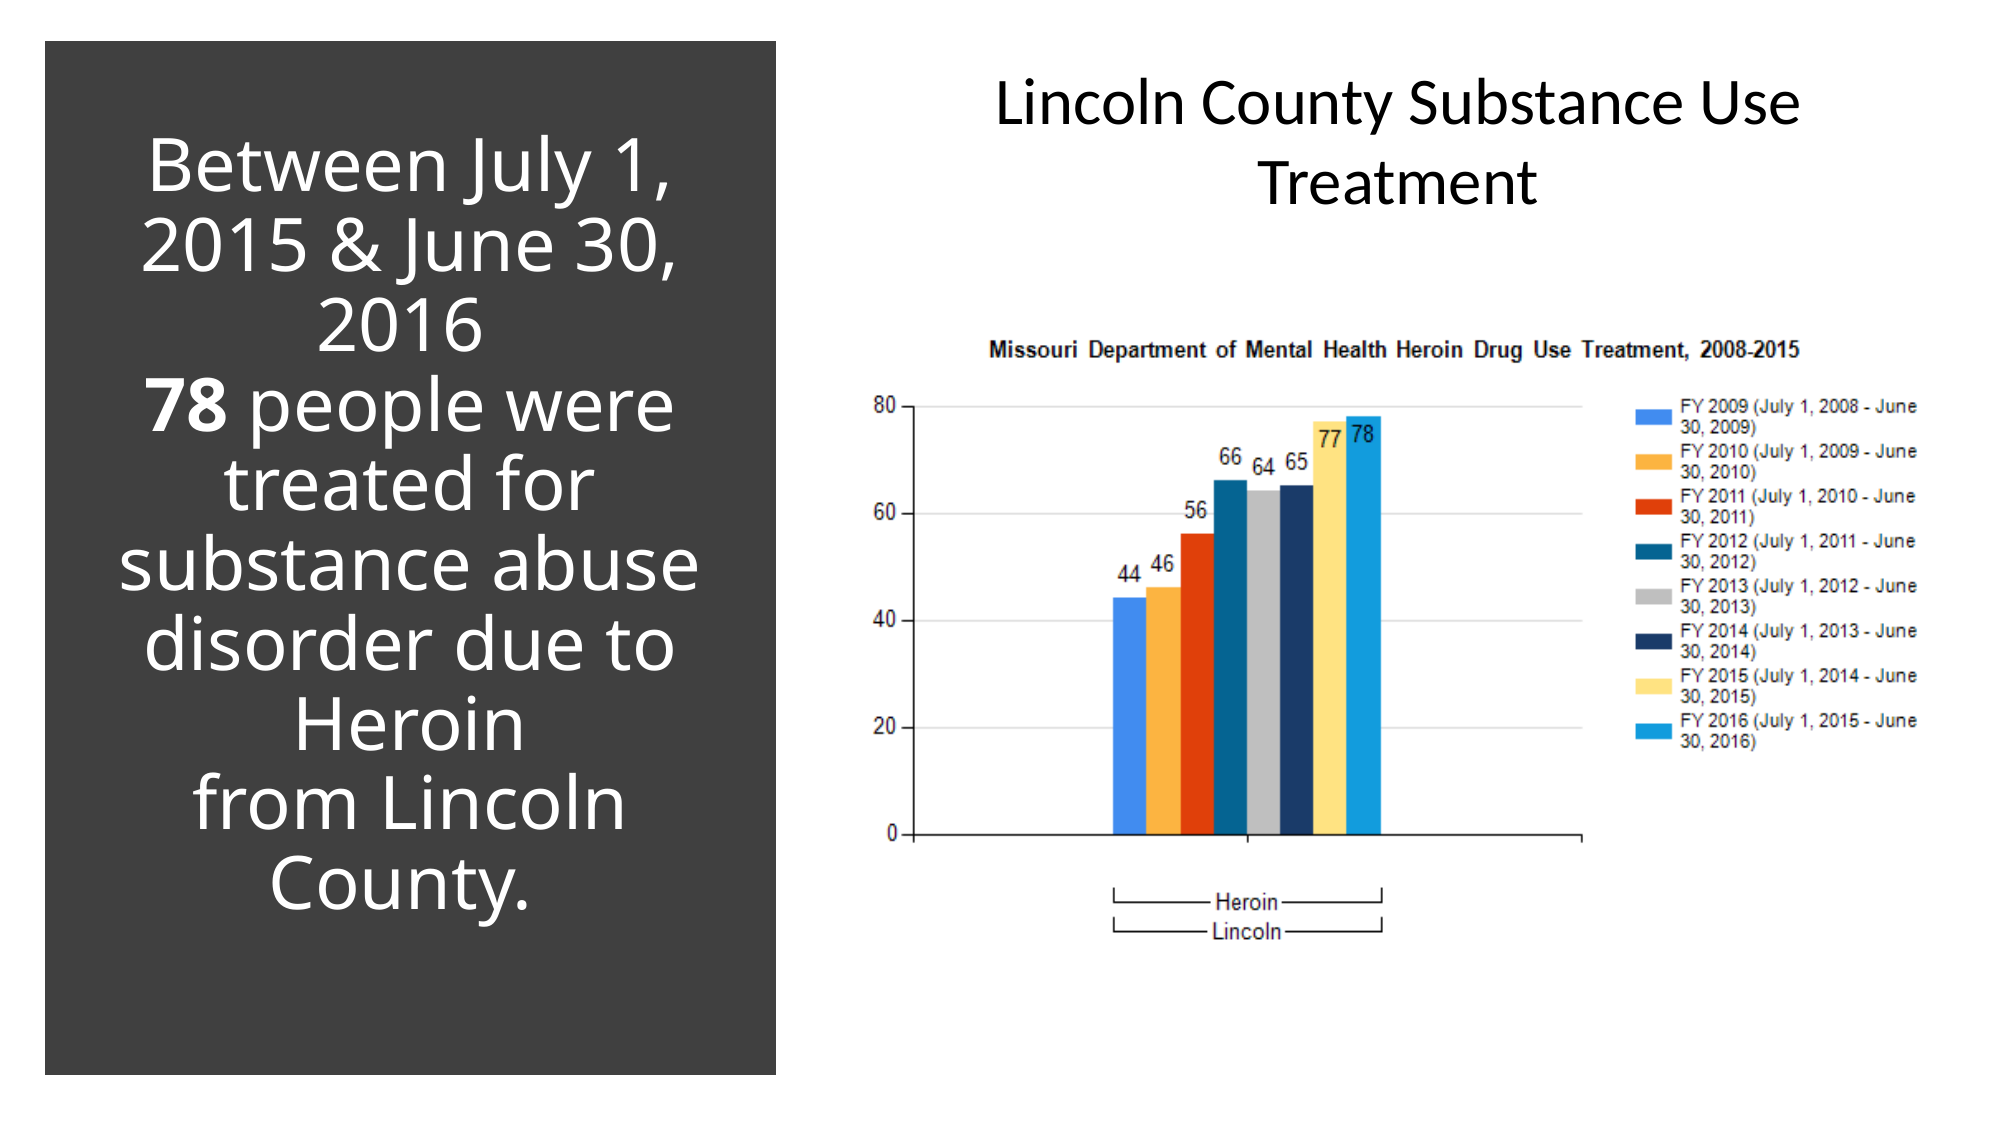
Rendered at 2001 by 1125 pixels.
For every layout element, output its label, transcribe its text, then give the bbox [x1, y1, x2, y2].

title Between July 1, 2015 & June 30, 2016 78 people were treated for substance abuse disorder due to Heroin from Lincoln County. [97, 119, 723, 934]
text_box [54, 50, 767, 1066]
text_box Lincoln County Substance Use Treatment [835, 50, 1962, 226]
picture [819, 313, 1970, 976]
